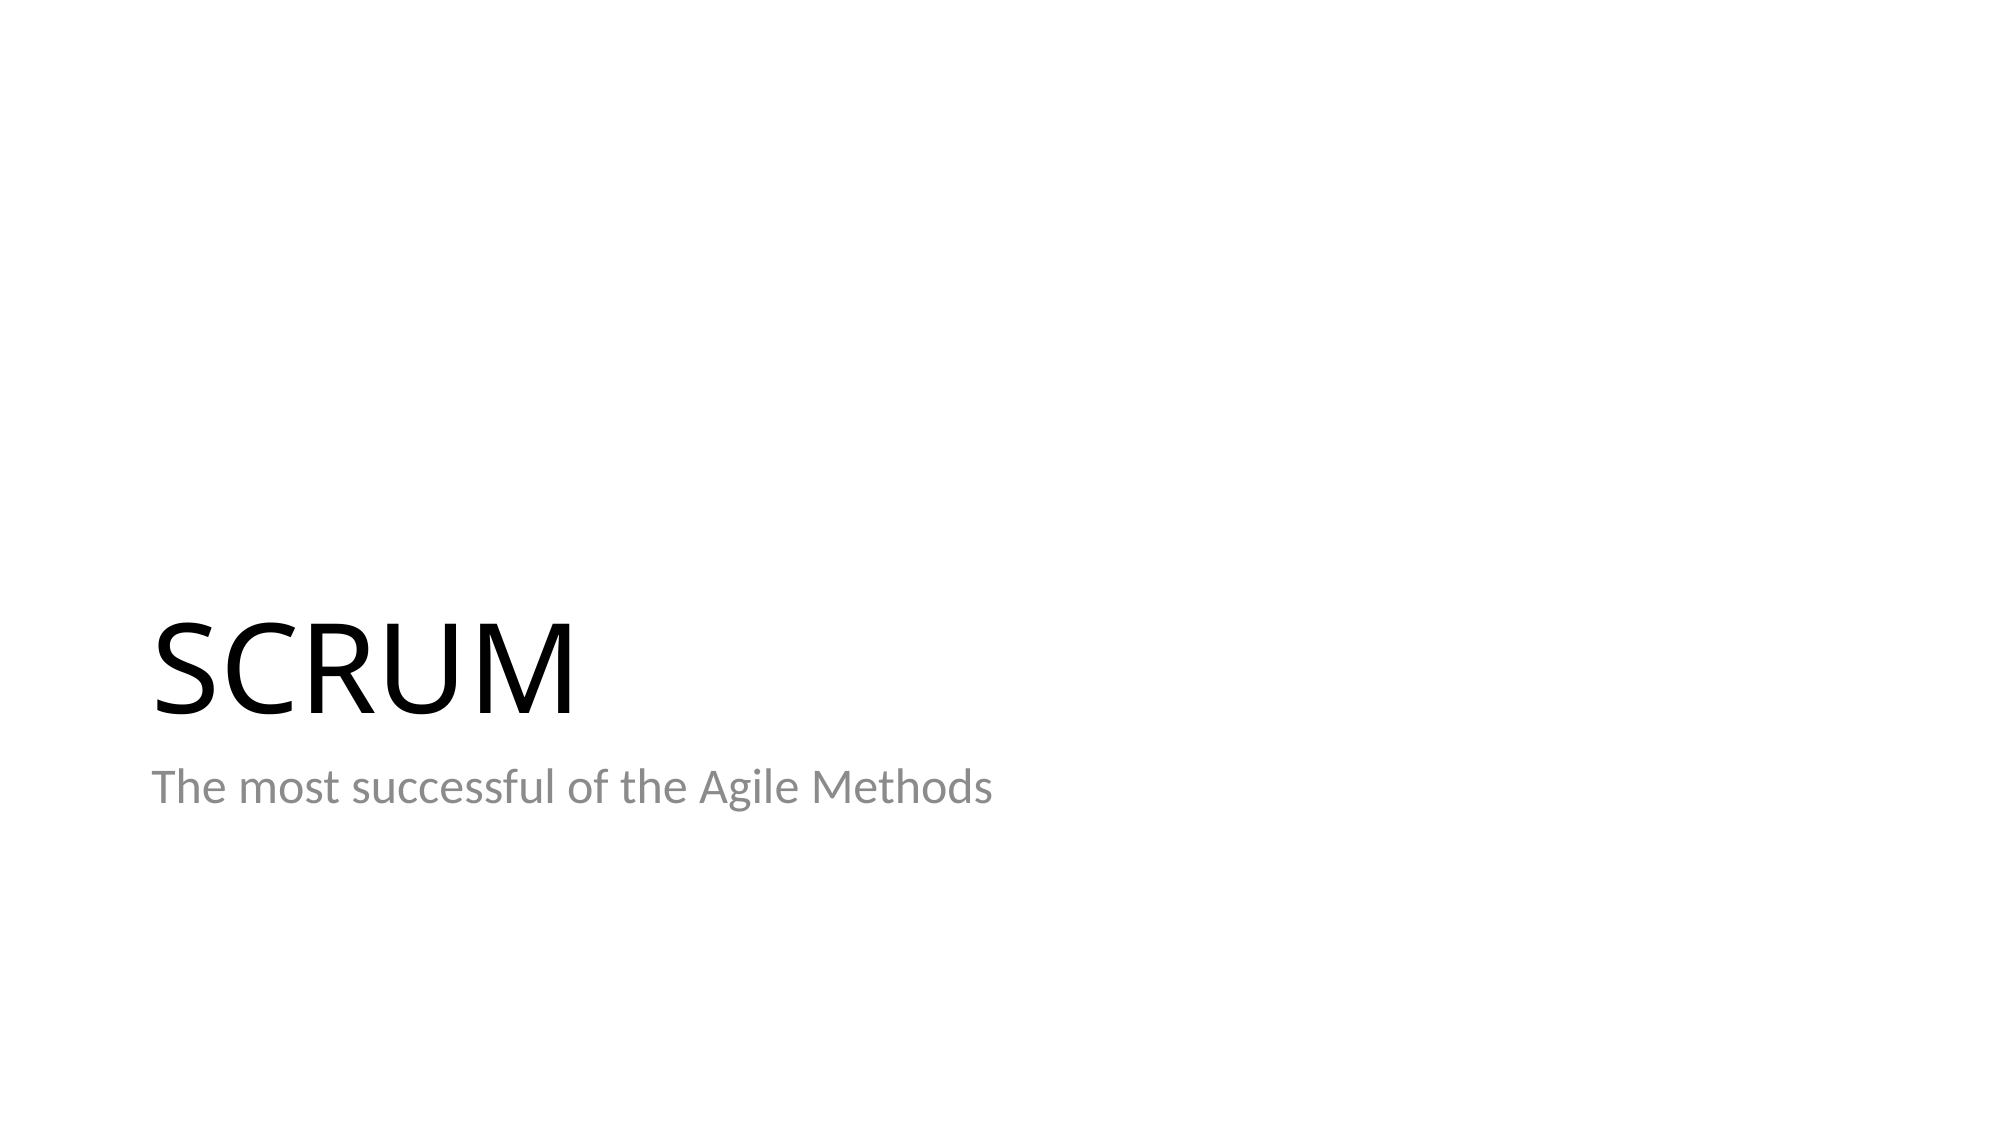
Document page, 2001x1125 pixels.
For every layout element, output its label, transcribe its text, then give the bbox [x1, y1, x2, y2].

title SCRUM [136, 280, 1862, 749]
list The most successful of the Agile Methods [136, 752, 1862, 999]
